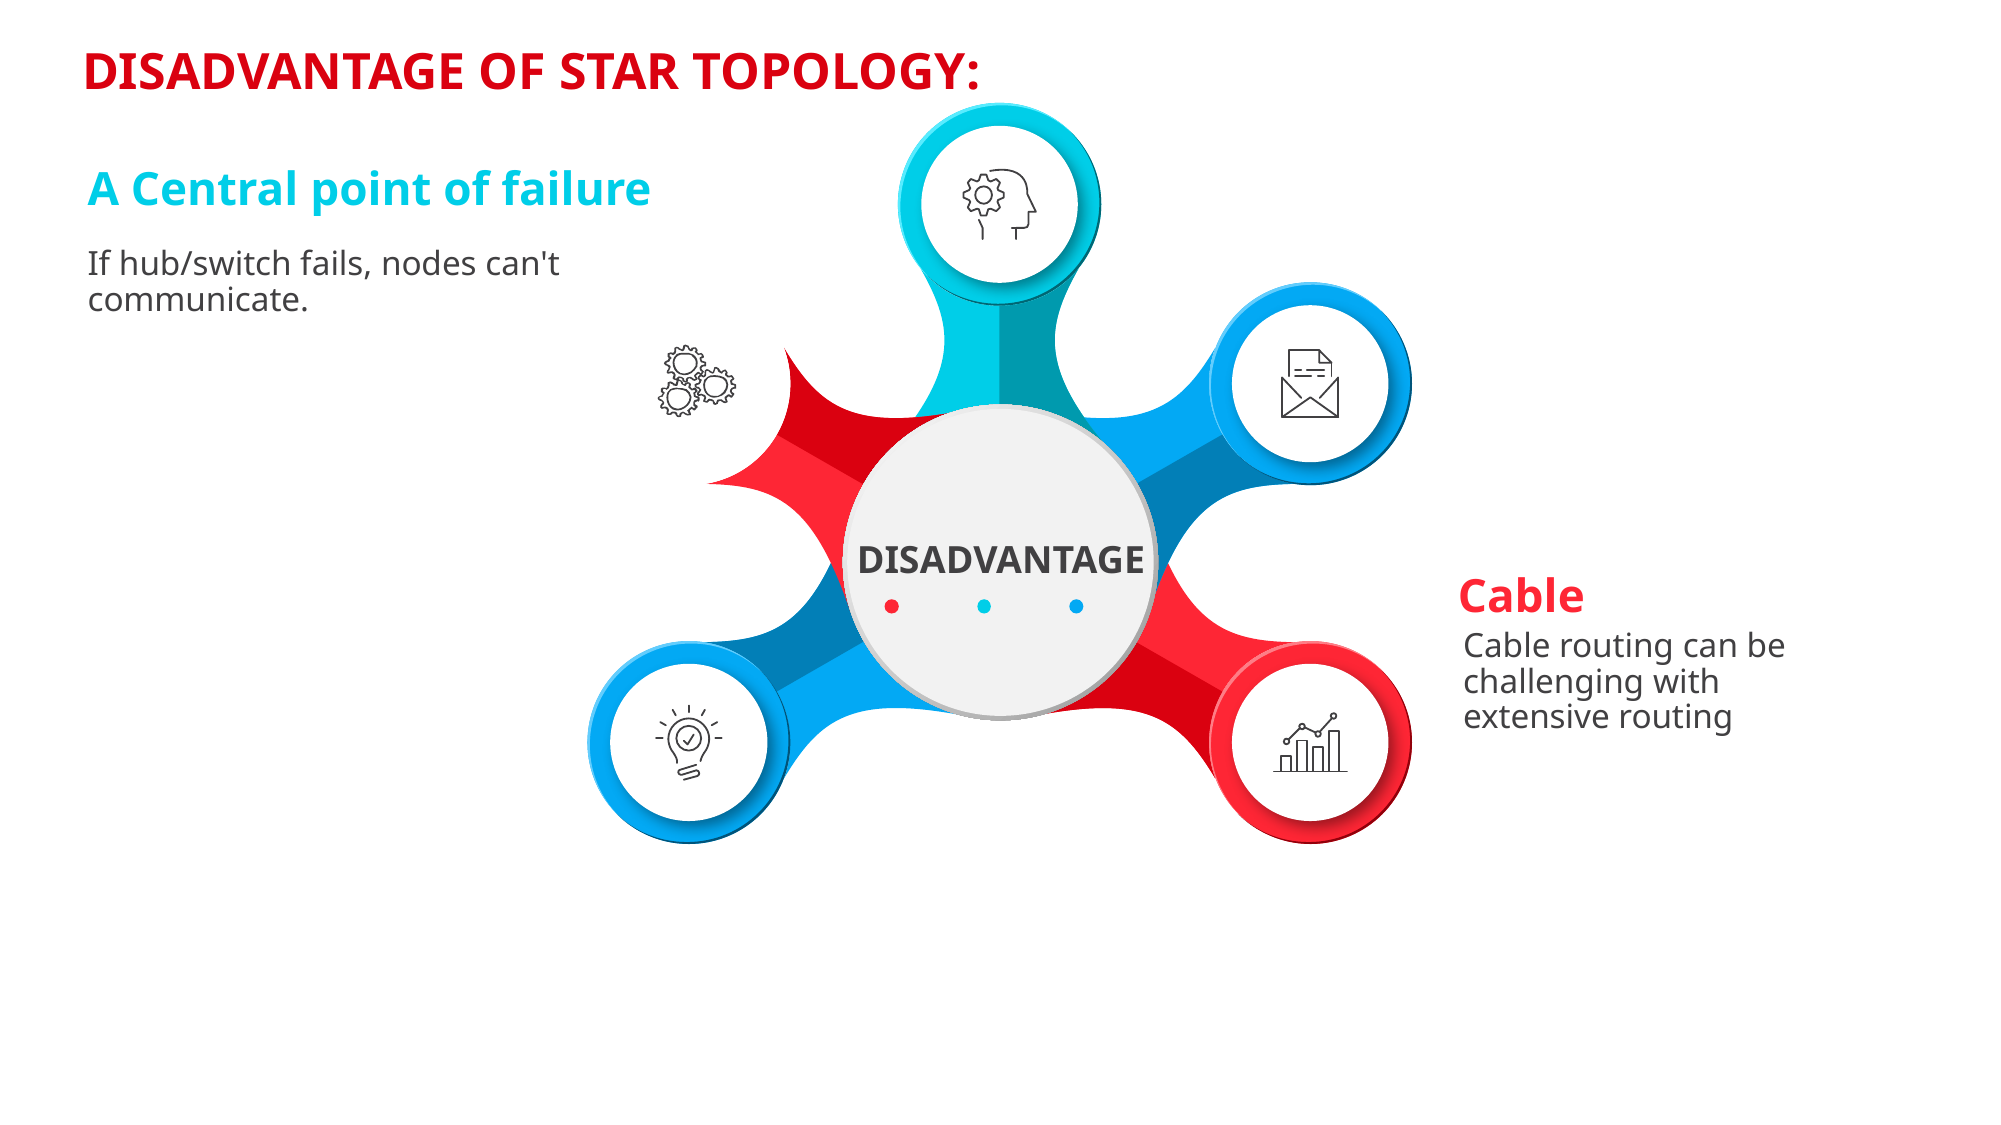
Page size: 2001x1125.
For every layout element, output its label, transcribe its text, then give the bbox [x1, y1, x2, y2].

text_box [72, 158, 791, 380]
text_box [704, 347, 968, 614]
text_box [1031, 614, 1295, 779]
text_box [1330, 566, 1884, 752]
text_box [842, 404, 1159, 721]
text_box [856, 535, 1146, 614]
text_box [881, 268, 1118, 404]
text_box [1209, 282, 1412, 486]
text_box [587, 641, 791, 844]
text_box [1118, 347, 1295, 614]
text_box DISADVANTAGE OF STAR TOPOLOGY: [67, 39, 1027, 128]
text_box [897, 102, 1102, 306]
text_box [1209, 641, 1412, 844]
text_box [587, 380, 791, 486]
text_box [704, 614, 968, 779]
